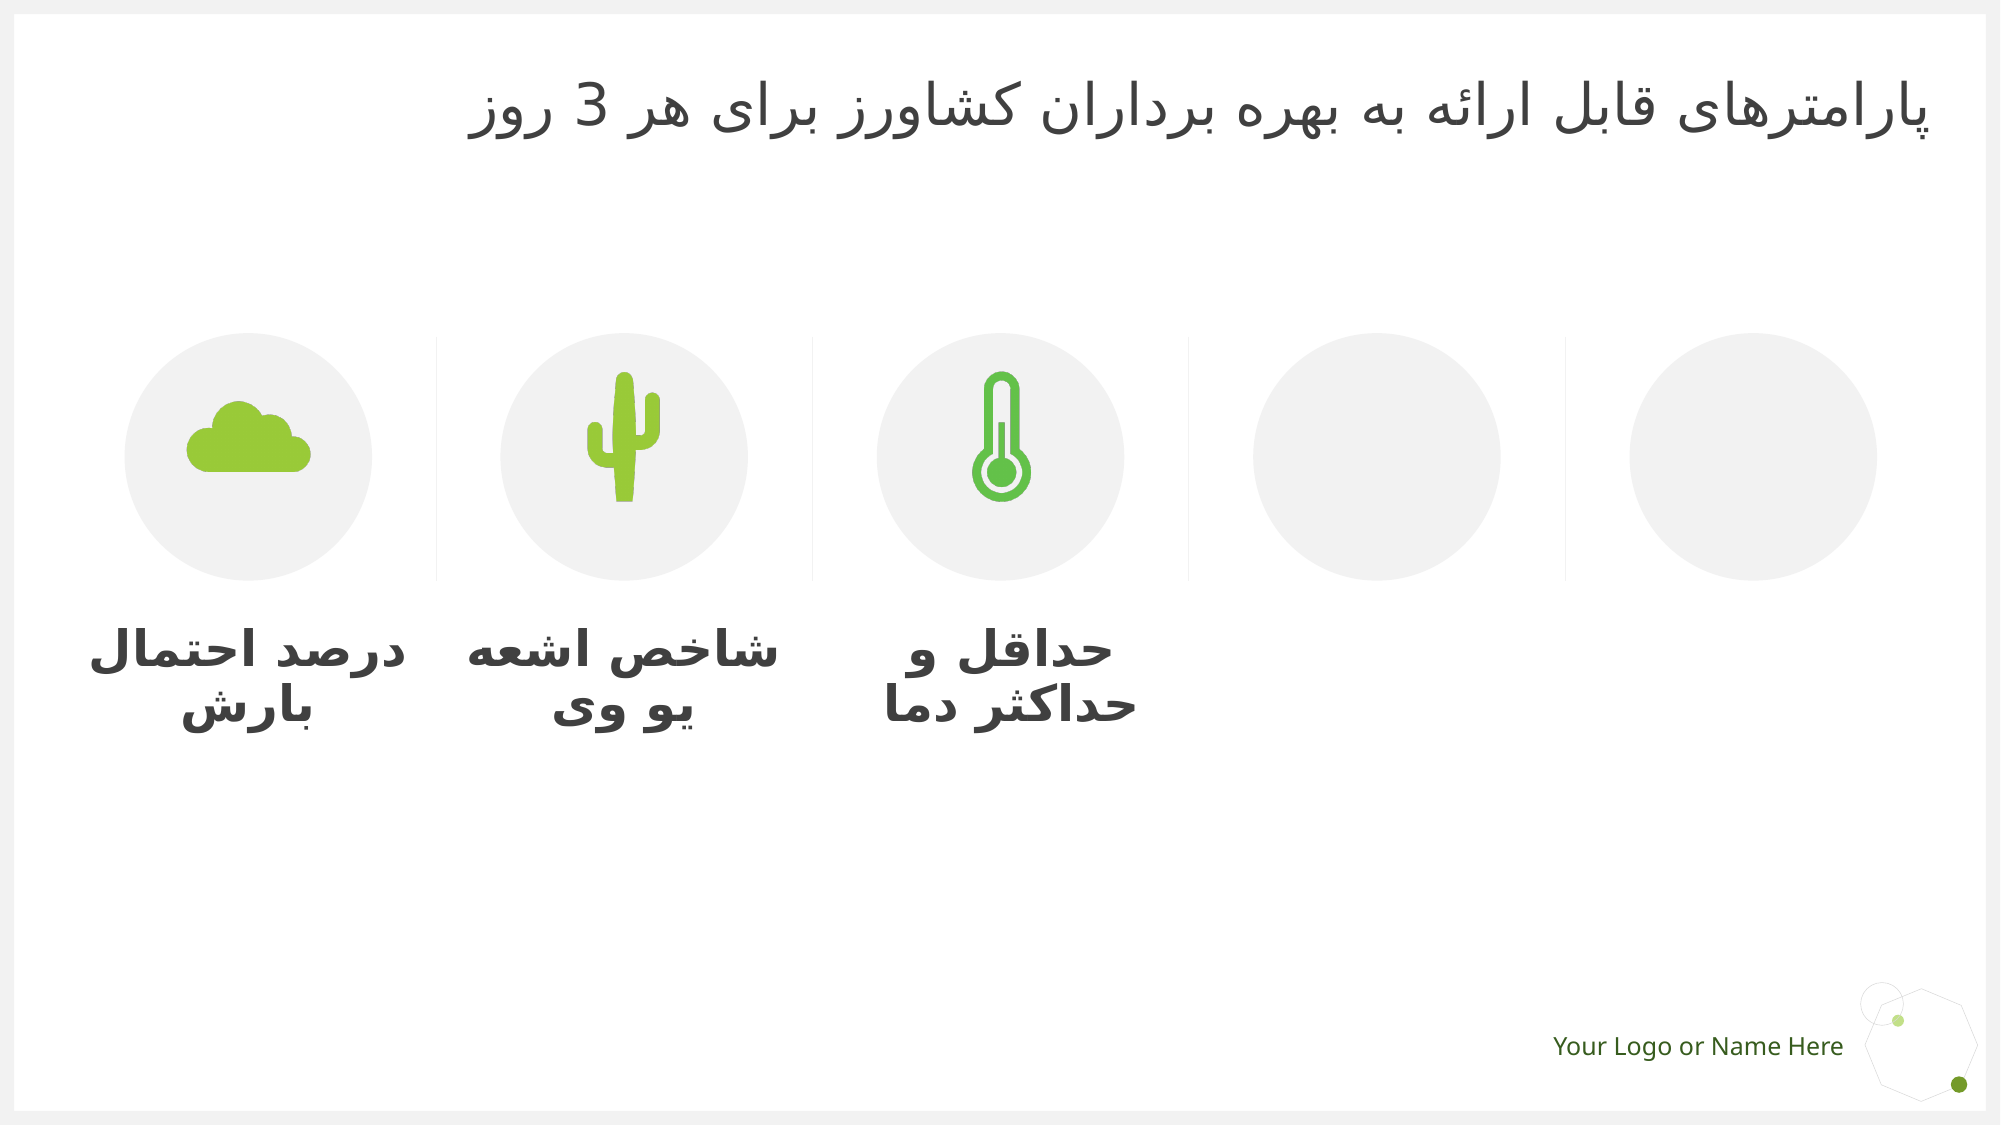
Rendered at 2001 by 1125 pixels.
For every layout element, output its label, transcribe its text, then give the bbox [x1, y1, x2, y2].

picture [178, 366, 319, 507]
picture [931, 366, 1072, 507]
list حداقل و حداکثر دما [824, 623, 1200, 707]
title پارامترهای قابل ارائه به بهره برداران کشاورز برای هر 3 روز [70, 70, 1932, 142]
list شاخص اشعه یو وی [446, 623, 801, 707]
list درصد احتمال بارش [70, 623, 426, 707]
picture [553, 366, 694, 507]
